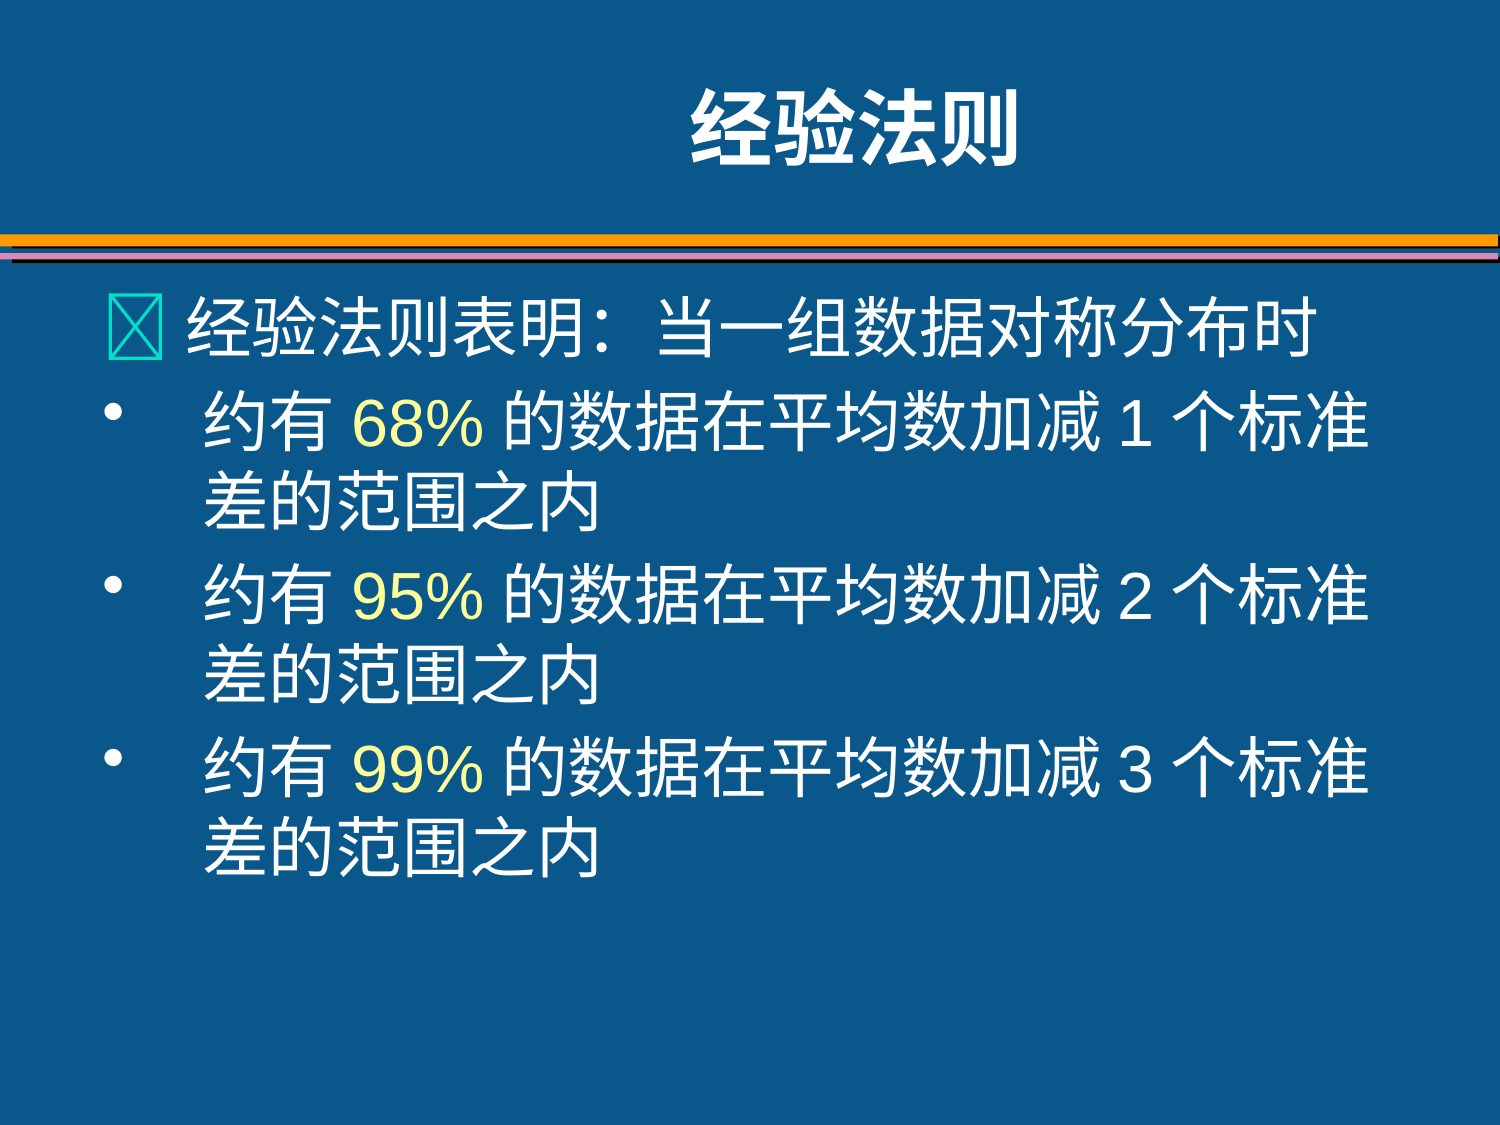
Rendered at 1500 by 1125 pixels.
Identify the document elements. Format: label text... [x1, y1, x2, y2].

title 经验法则 [300, 37, 1413, 225]
list 经验法则表明：当一组数据对称分布时 约有68%的数据在平均数加减1个标准差的范围之内 约有95%的数据在平均数加减2个标准差的范围之内 约有99%的数据在平均数加减3个标准差的范围之内 [87, 278, 1447, 988]
